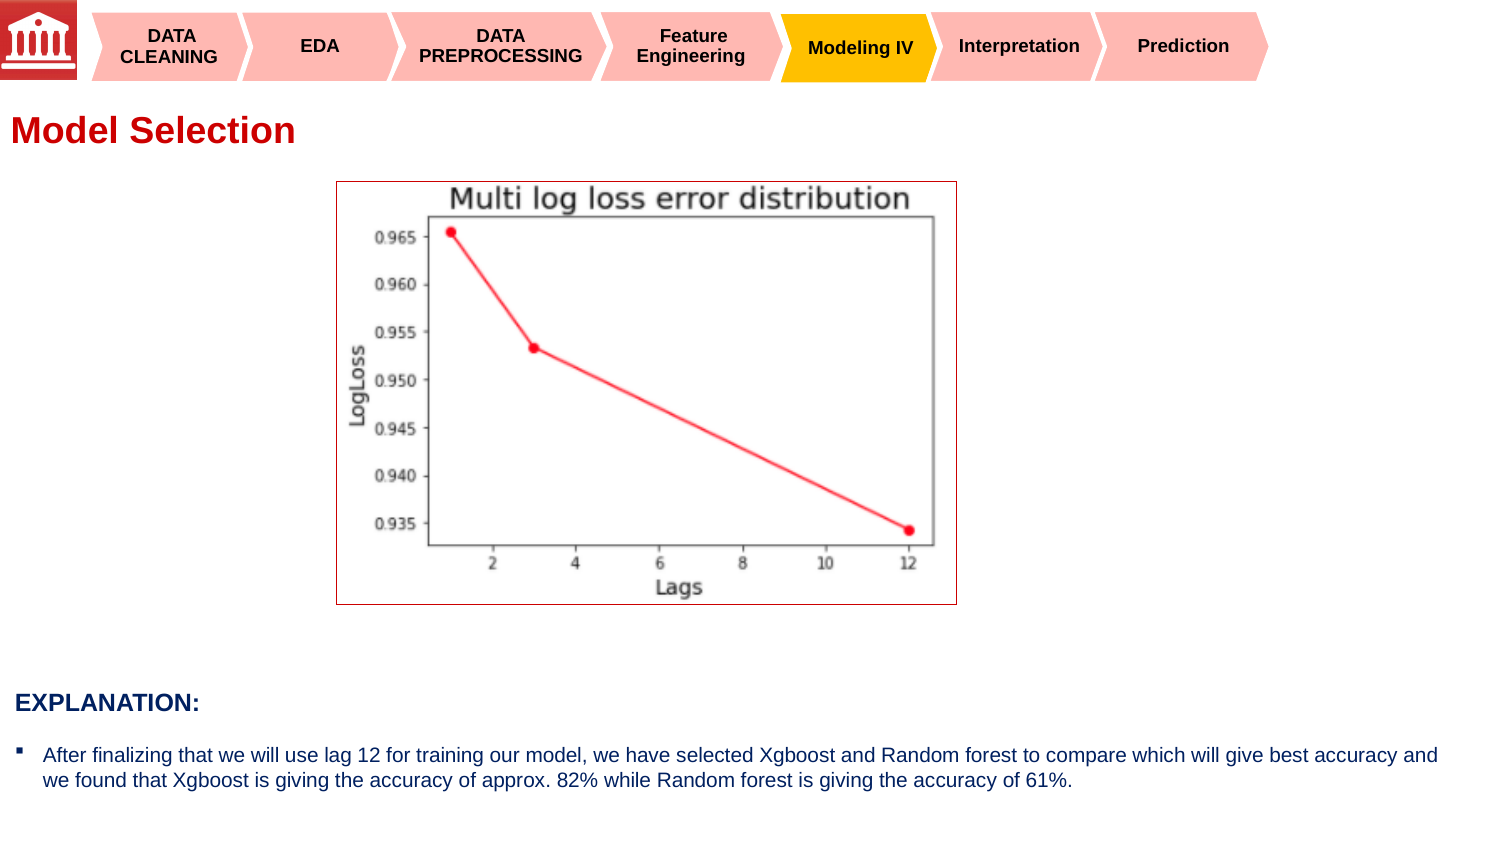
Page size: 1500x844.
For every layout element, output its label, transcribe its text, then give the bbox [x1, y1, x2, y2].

text_box DATA CLEANING [86, 8, 248, 86]
picture [0, 0, 77, 81]
text_box EXPLANATION: After finalizing that we will use lag 12 for training our model, we have selected Xgboost and Random forest to compare which will give best accuracy and we found that Xgboost is giving the accuracy of approx. 82% while Random forest is giving the accuracy of 61%. [0, 679, 1490, 799]
text_box Interpretation [925, 8, 1102, 86]
picture [336, 181, 957, 605]
text_box EDA [237, 8, 401, 86]
text_box Feature Engineering [595, 8, 787, 86]
text_box Prediction [1089, 8, 1273, 86]
text_box Modeling IV [775, 9, 938, 87]
text_box Model Selection [0, 99, 312, 159]
text_box DATA PREPROCESSING [385, 8, 611, 86]
